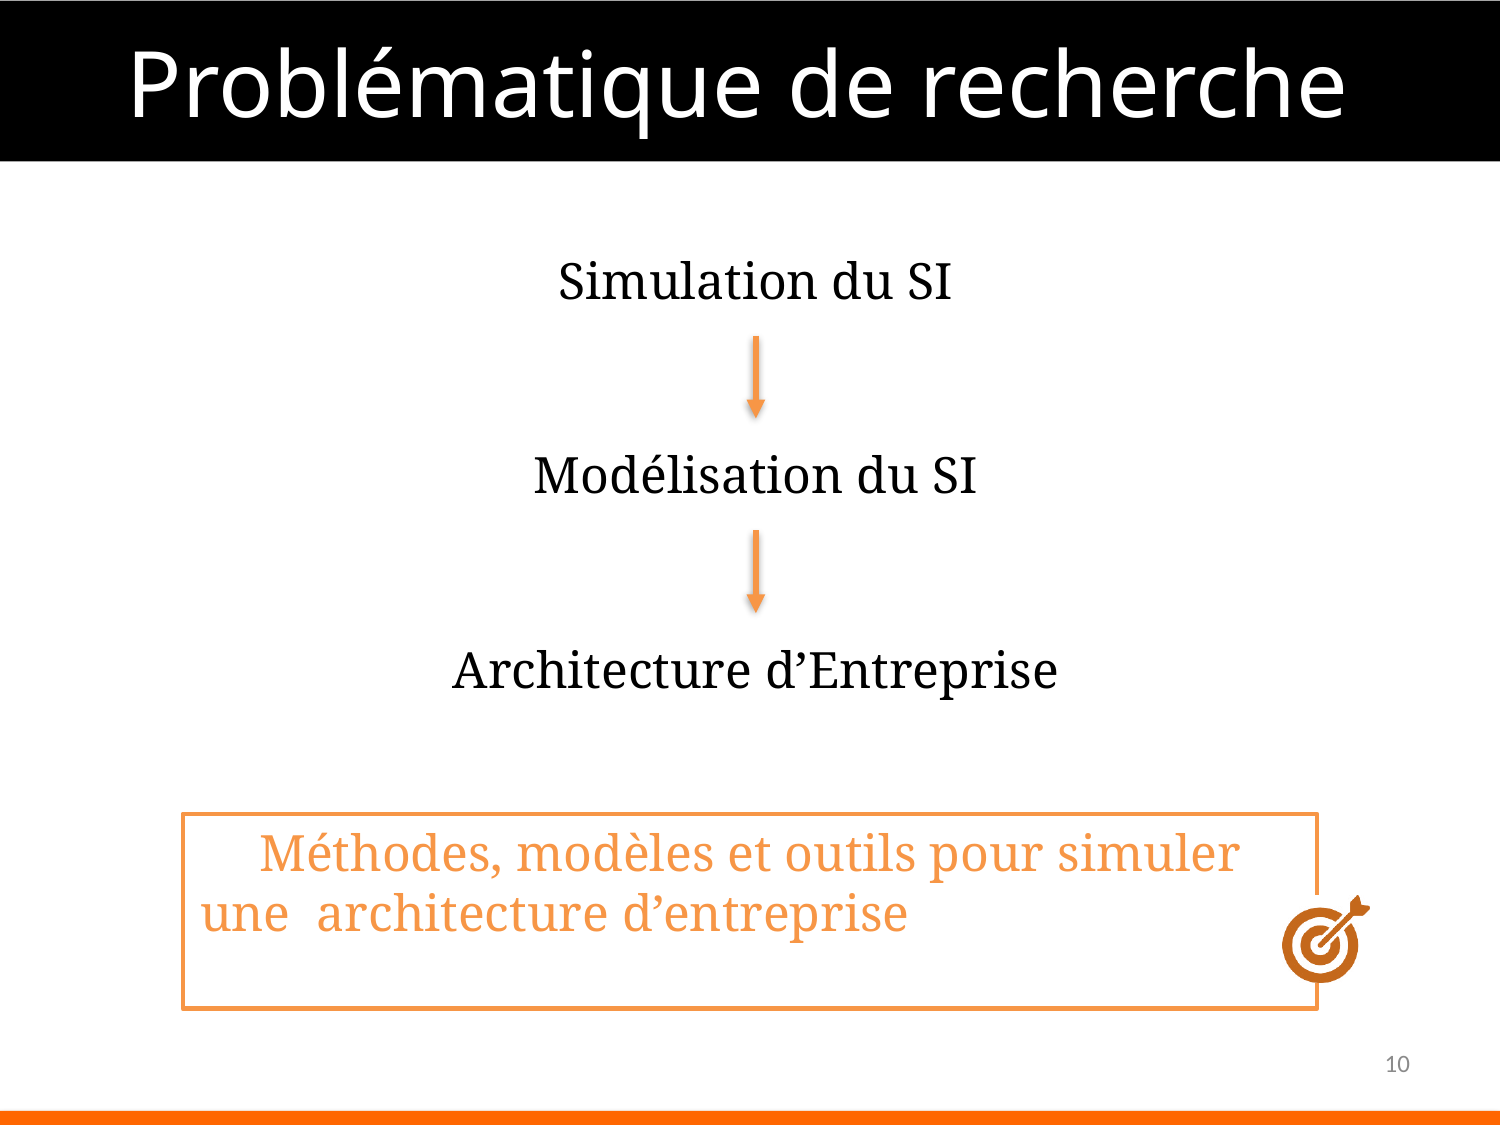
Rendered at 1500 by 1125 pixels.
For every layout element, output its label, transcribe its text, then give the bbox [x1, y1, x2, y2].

text_box Simulation du SI [41, 241, 1471, 317]
text_box Modélisation du SI [41, 436, 1471, 512]
slide_number 10 [1074, 1032, 1425, 1093]
text_box [0, 1110, 1500, 1125]
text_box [182, 813, 1370, 983]
text_box Problématique de recherche [0, 0, 1500, 162]
text_box Architecture d’Entreprise [41, 631, 1471, 707]
